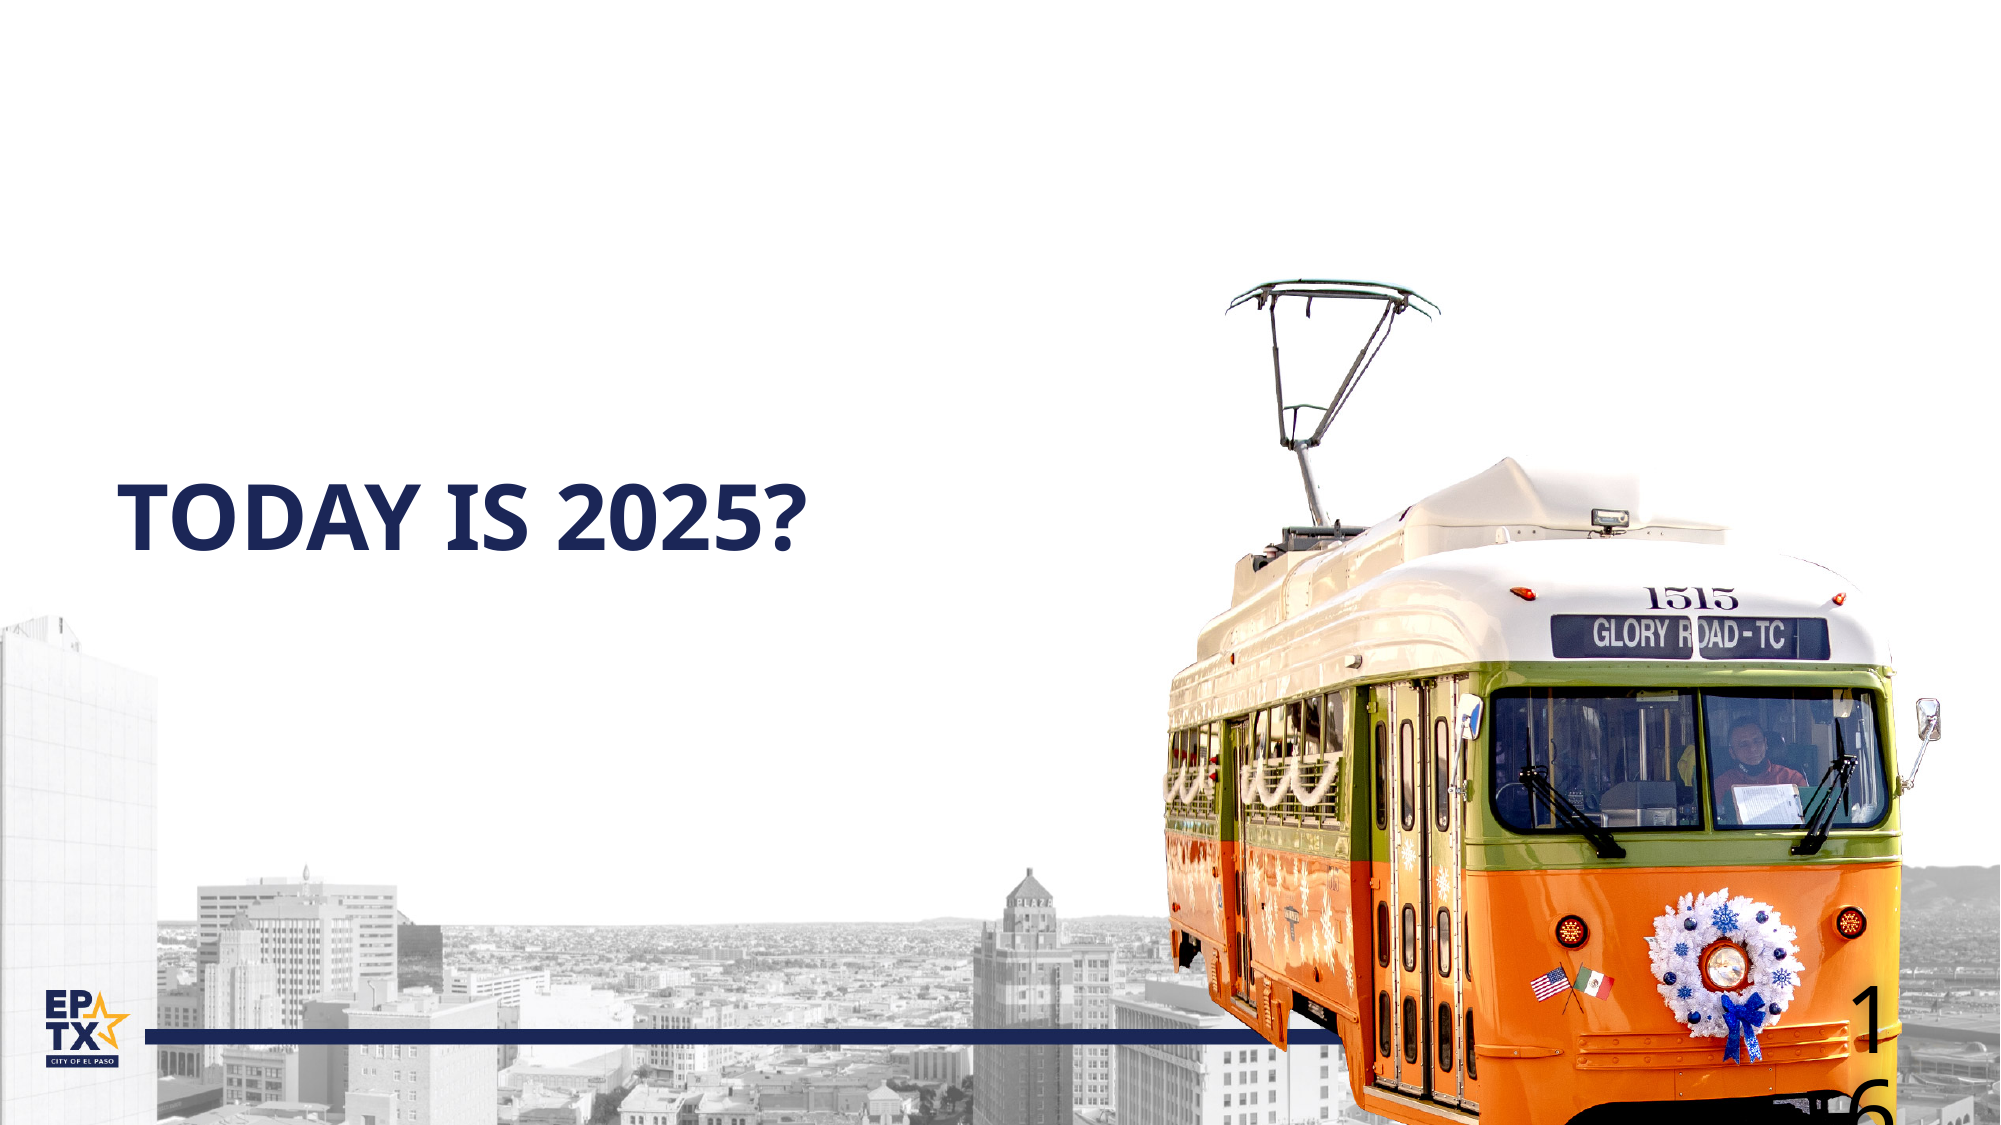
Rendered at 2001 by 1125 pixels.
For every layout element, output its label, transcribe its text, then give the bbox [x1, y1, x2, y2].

slide_number 16 [1829, 966, 1967, 1096]
text_box Today is 2025? [108, 463, 1215, 682]
picture [0, 0, 2000, 1125]
